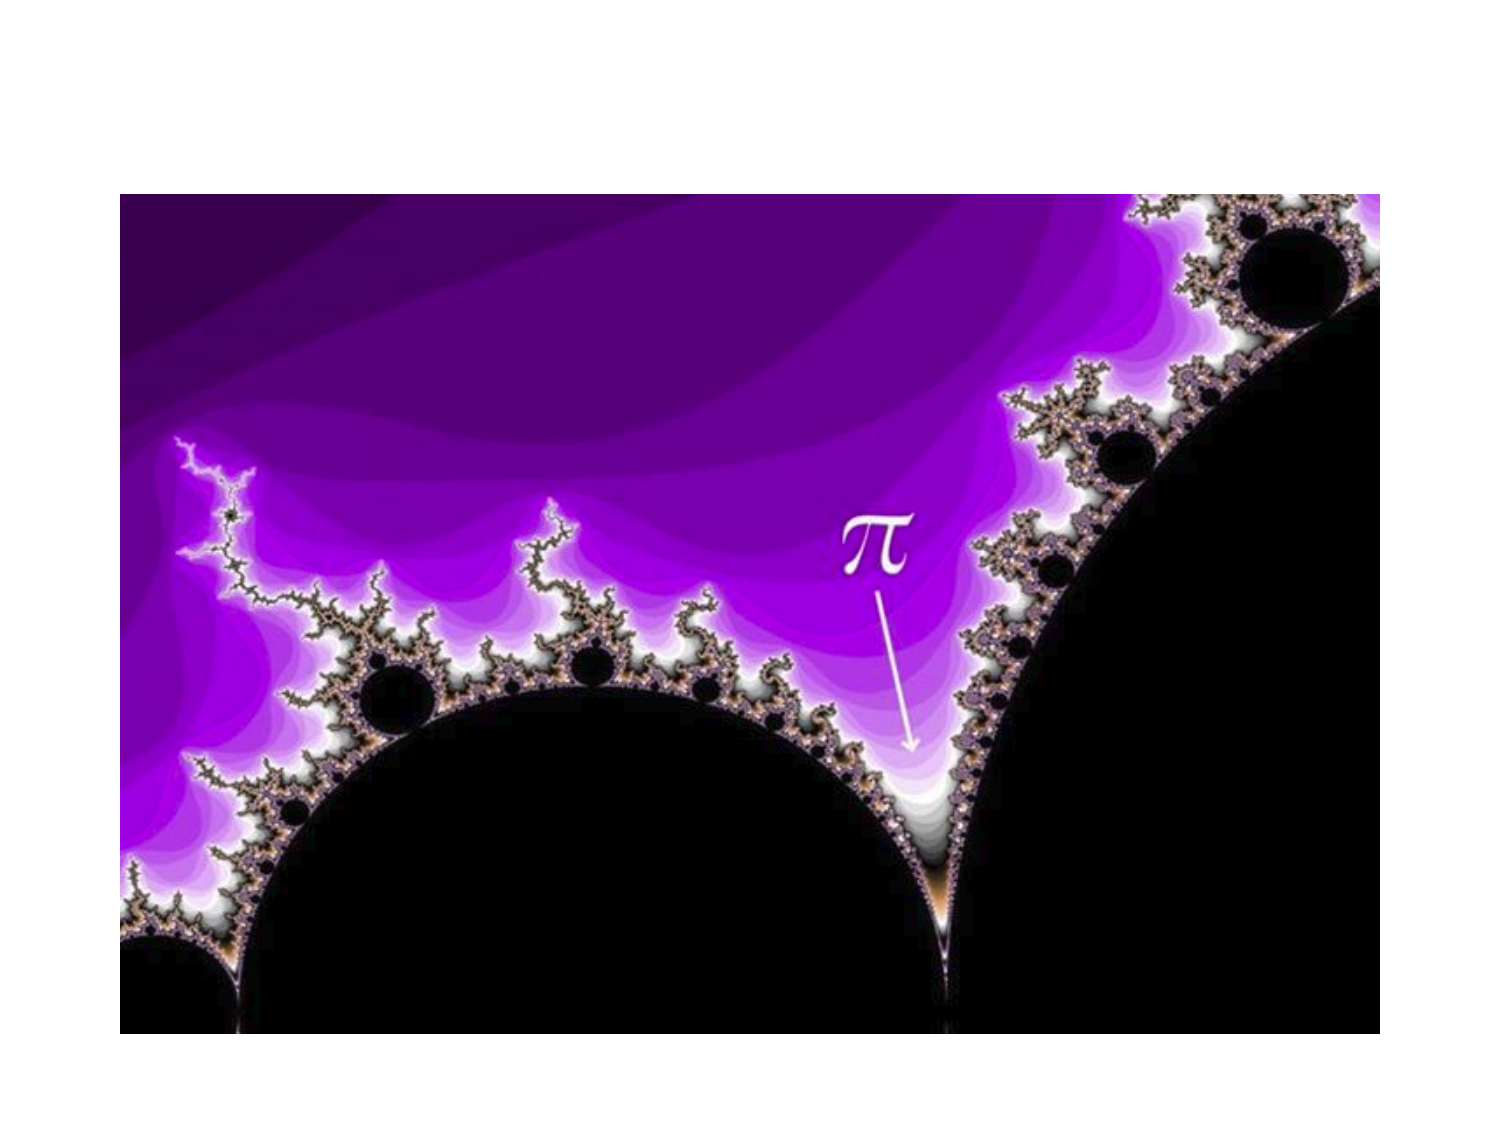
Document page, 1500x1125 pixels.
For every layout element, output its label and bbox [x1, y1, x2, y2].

picture [120, 194, 1380, 1034]
